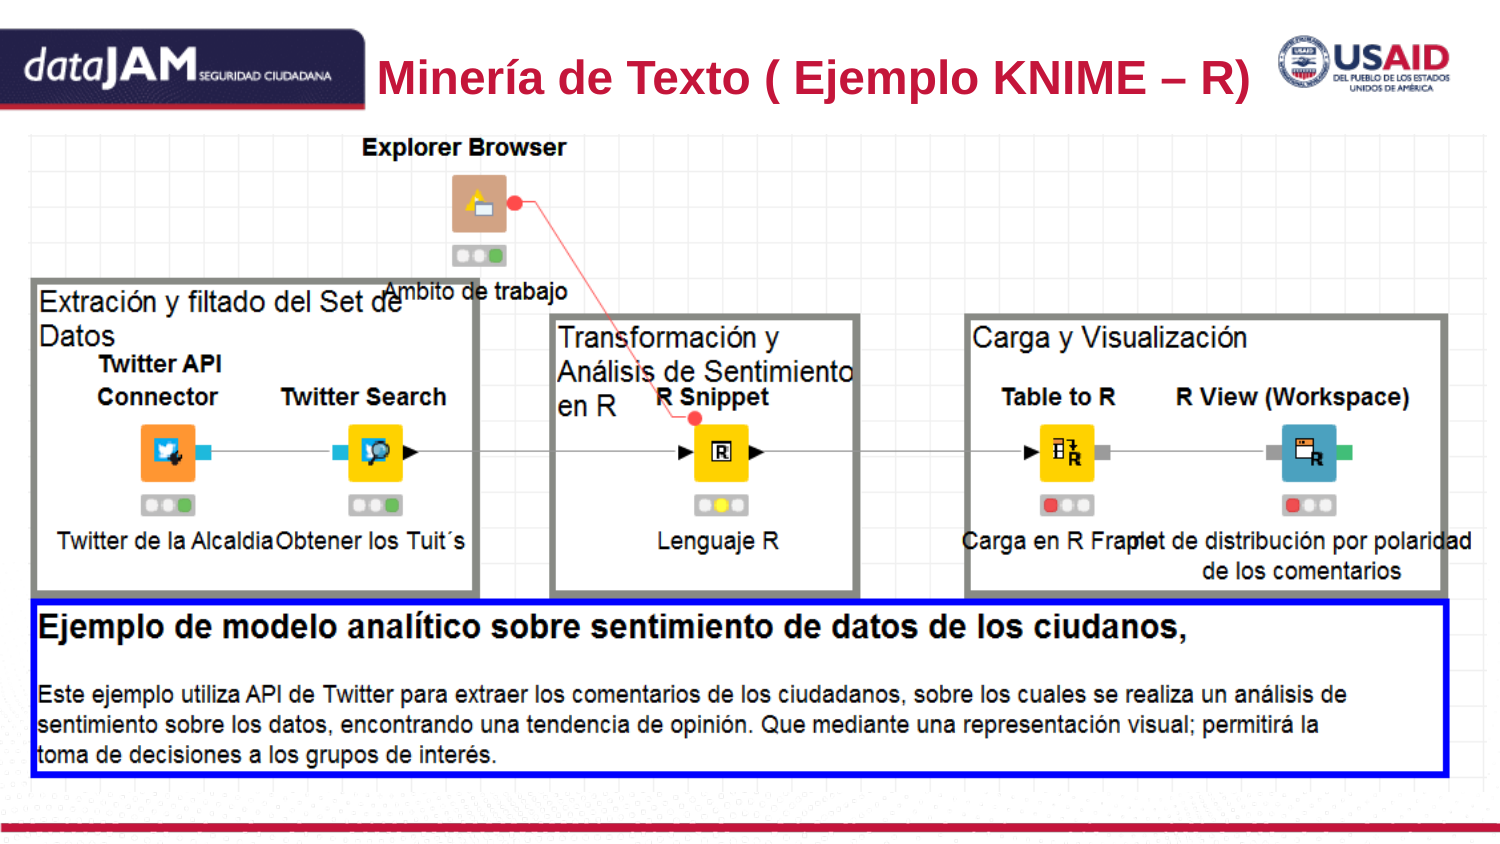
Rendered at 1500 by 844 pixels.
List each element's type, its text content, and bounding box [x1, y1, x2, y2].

picture [1246, 13, 1487, 113]
picture [0, 21, 379, 131]
text_box Minería de Texto ( Ejemplo KNIME – R) [382, 31, 1316, 133]
picture [0, 134, 1500, 844]
